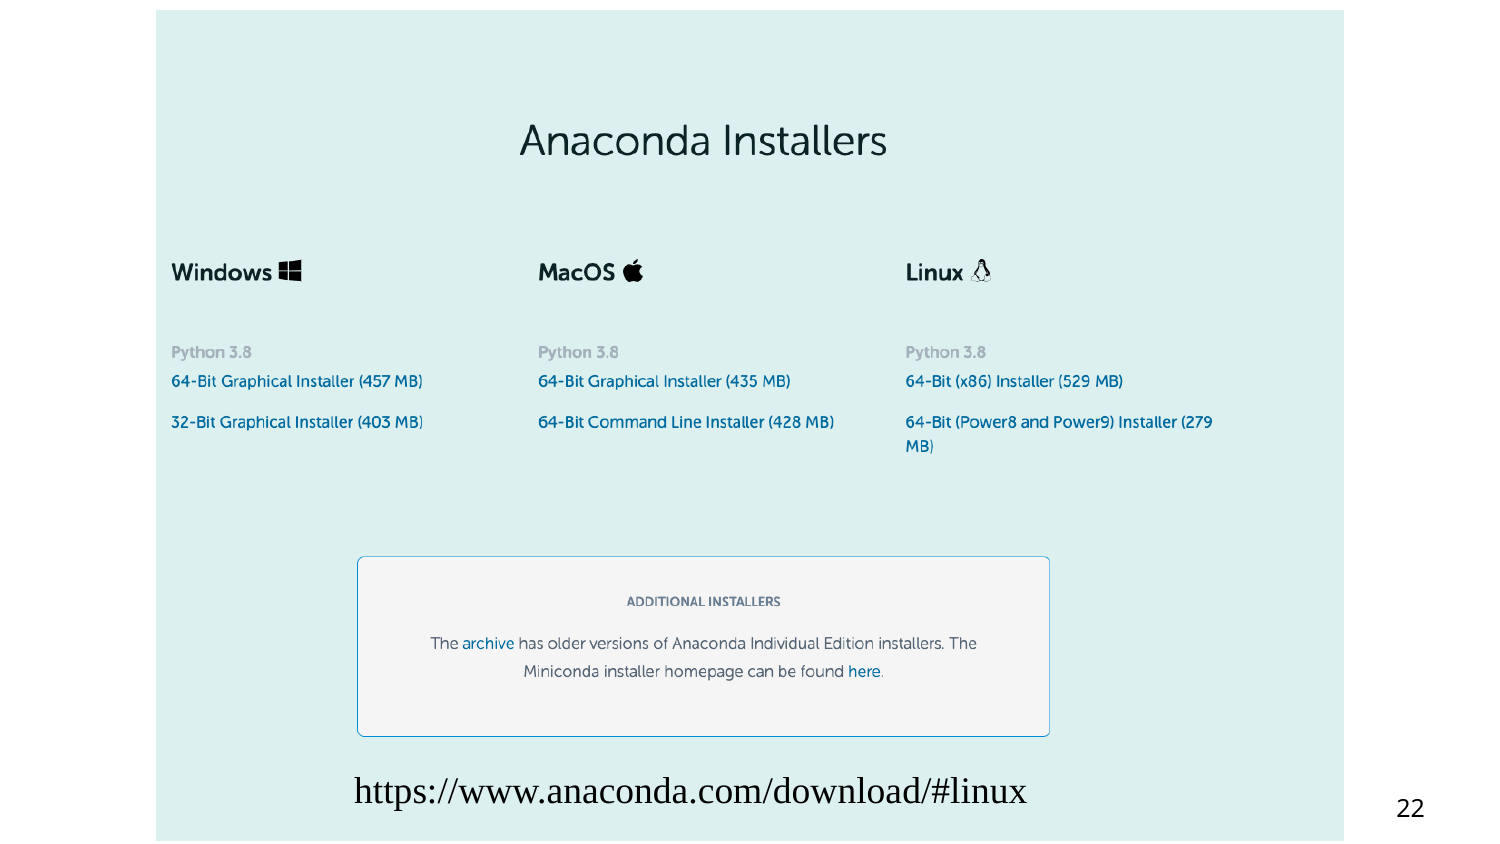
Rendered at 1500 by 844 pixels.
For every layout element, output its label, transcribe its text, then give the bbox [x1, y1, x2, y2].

slide_number 22 [1387, 789, 1425, 835]
picture [156, 0, 1344, 841]
